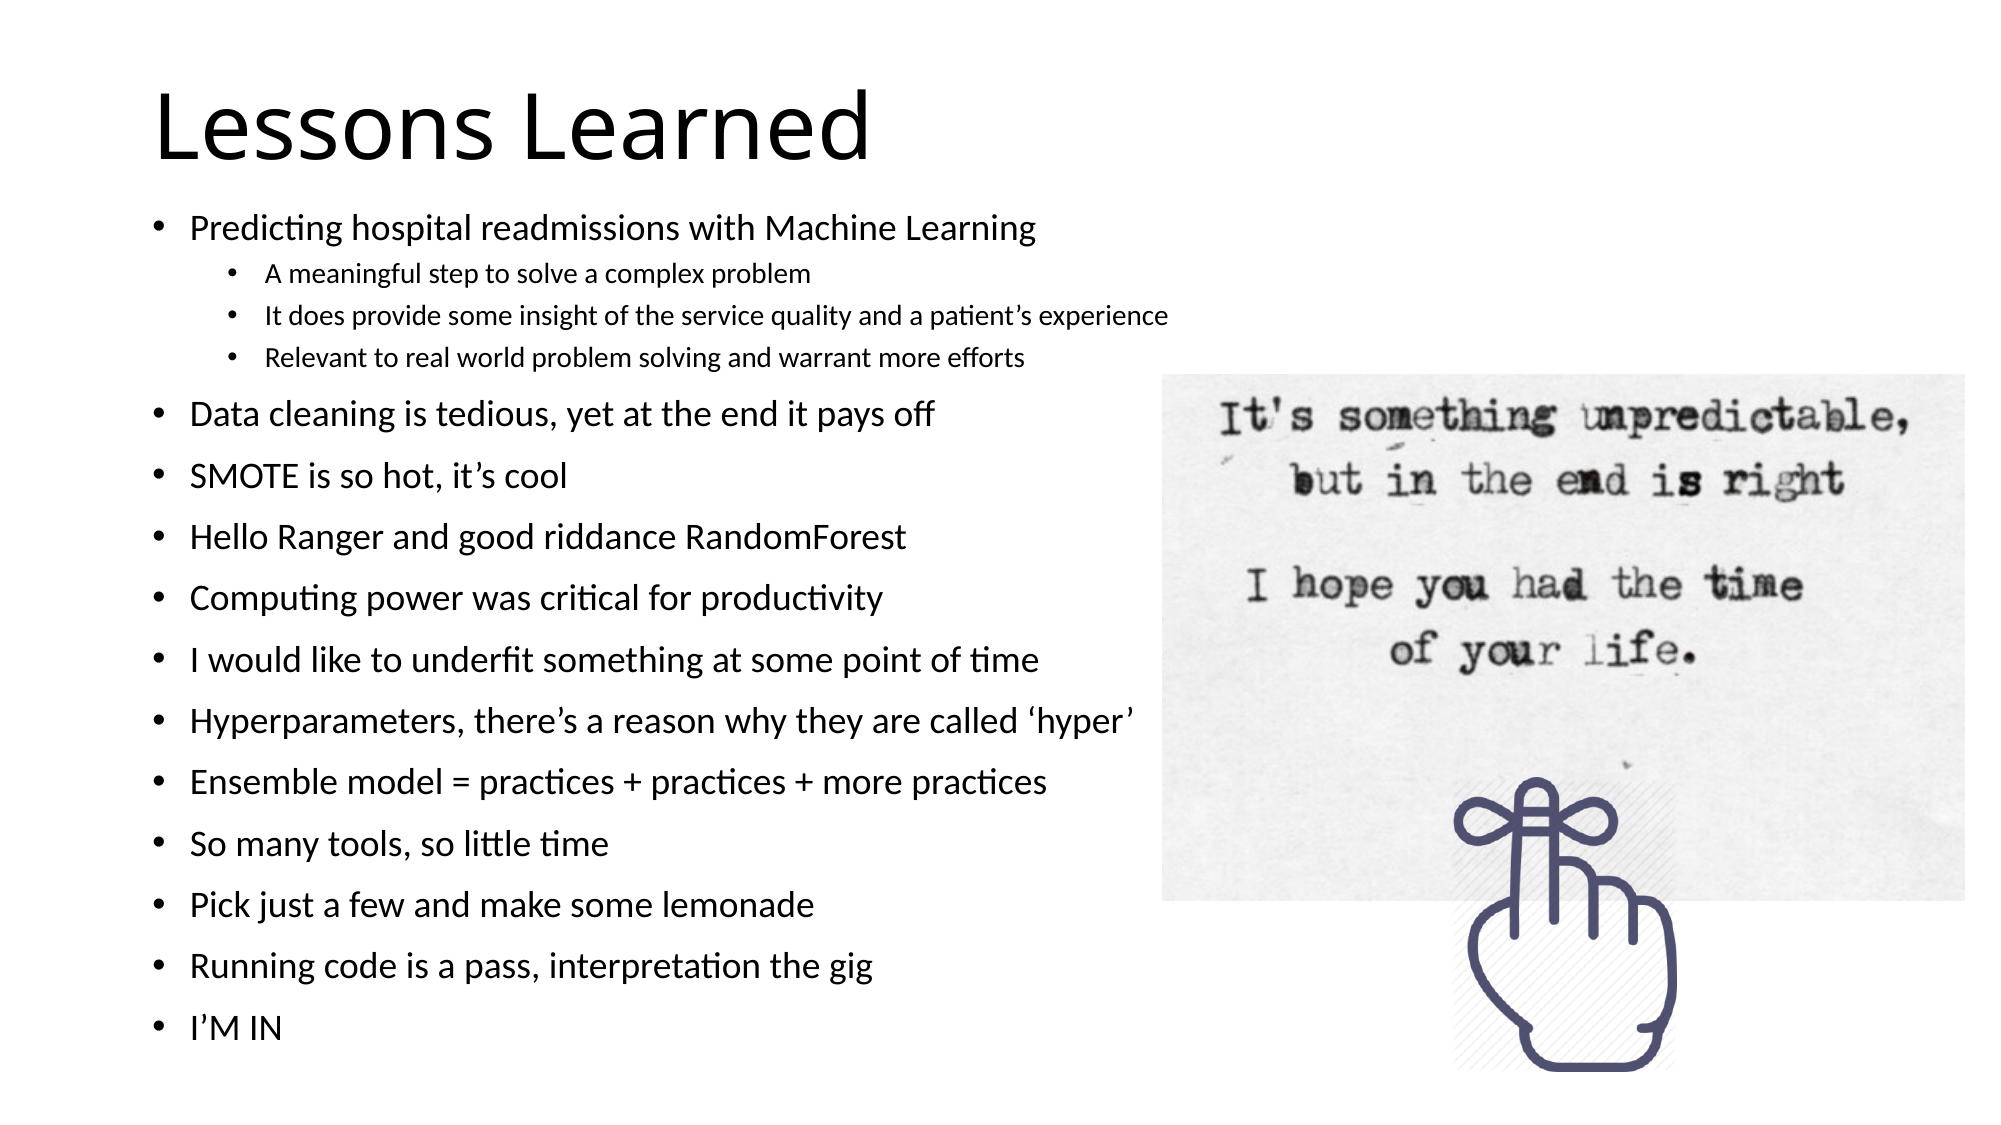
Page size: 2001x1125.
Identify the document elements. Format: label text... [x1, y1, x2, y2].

picture [1162, 374, 1965, 1072]
list Predicting hospital readmissions with Machine Learning A meaningful step to solve a complex problem It does provide some insight of the service quality and a patient’s experience Relevant to real world problem solving and warrant more efforts Data cleaning is tedious, yet at the end it pays off SMOTE is so hot, it’s cool Hello Ranger and good riddance RandomForest Computing power was critical for productivity I would like to underfit something at some point of time Hyperparameters, there’s a reason why they are called ‘hyper’ Ensemble model = practices + practices + more practices So many tools, so little time Pick just a few and make some lemonade Running code is a pass, interpretation the gig I’M IN [137, 200, 1863, 1066]
title Lessons Learned [137, 59, 1863, 200]
